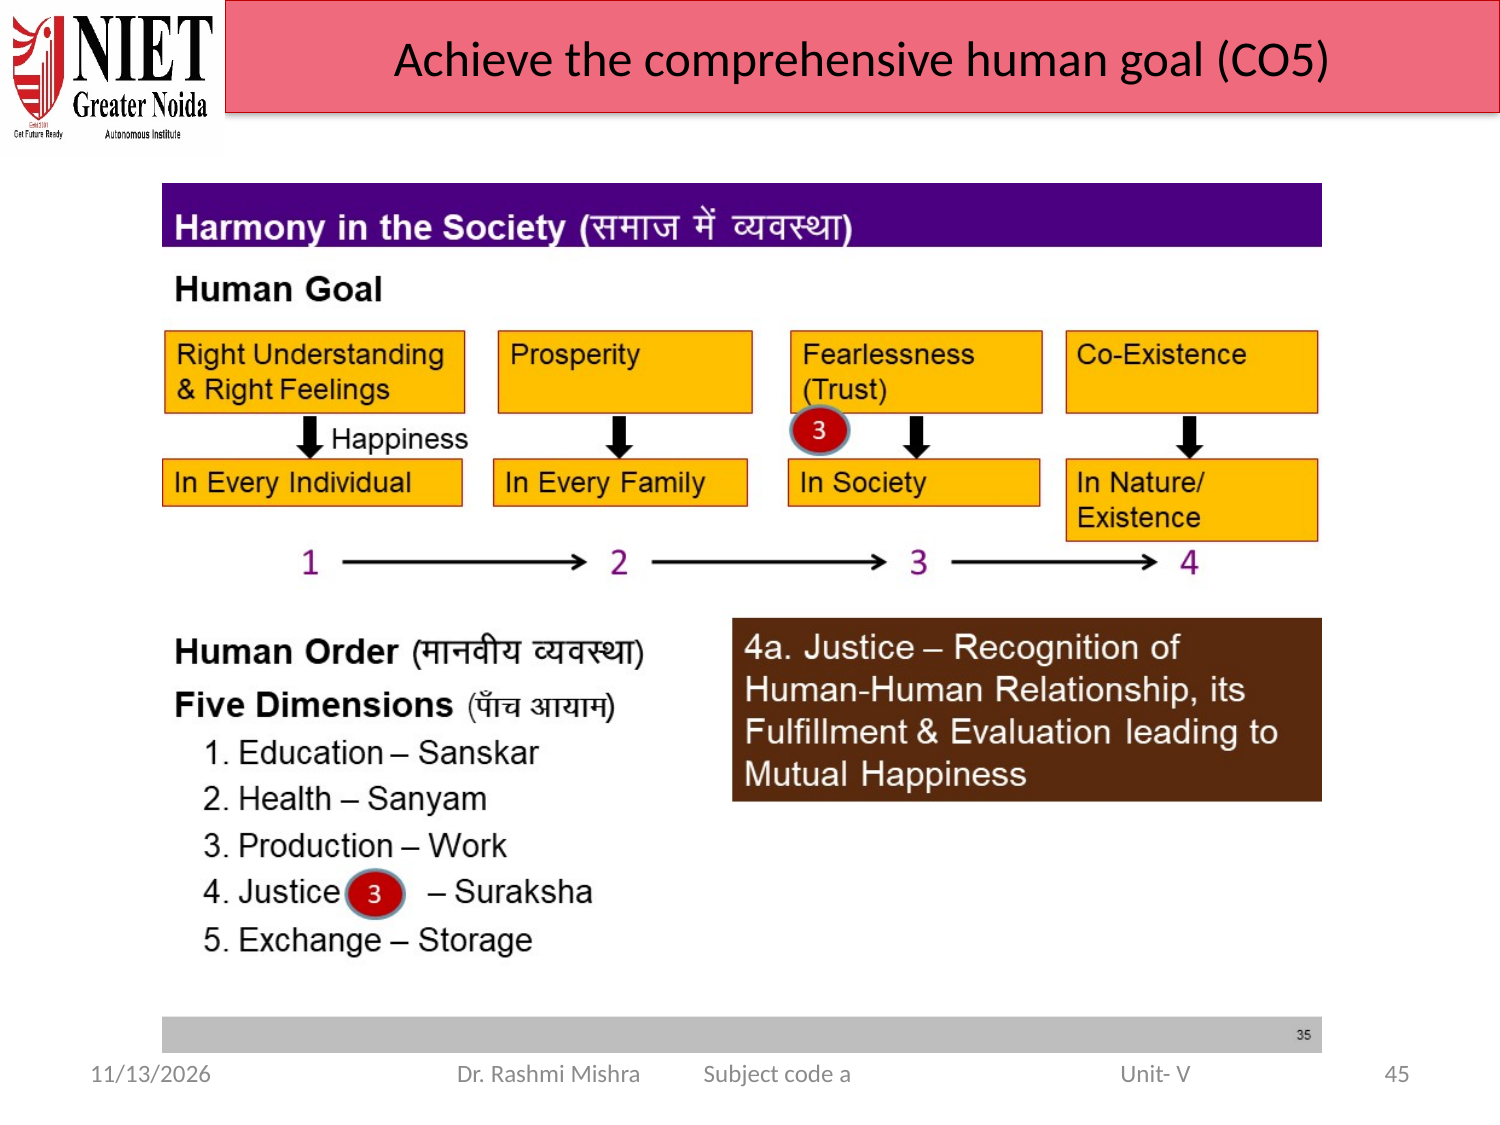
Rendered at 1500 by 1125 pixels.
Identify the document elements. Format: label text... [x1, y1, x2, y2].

picture [0, 0, 226, 156]
footer Dr. Rashmi Mishra Subject code a Unit- V [412, 1061, 1238, 1103]
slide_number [75, 1042, 250, 1103]
picture [162, 182, 1322, 1053]
text_box Achieve the comprehensive human goal (CO5) [226, 0, 1500, 113]
slide_number 45 [1337, 1042, 1425, 1103]
